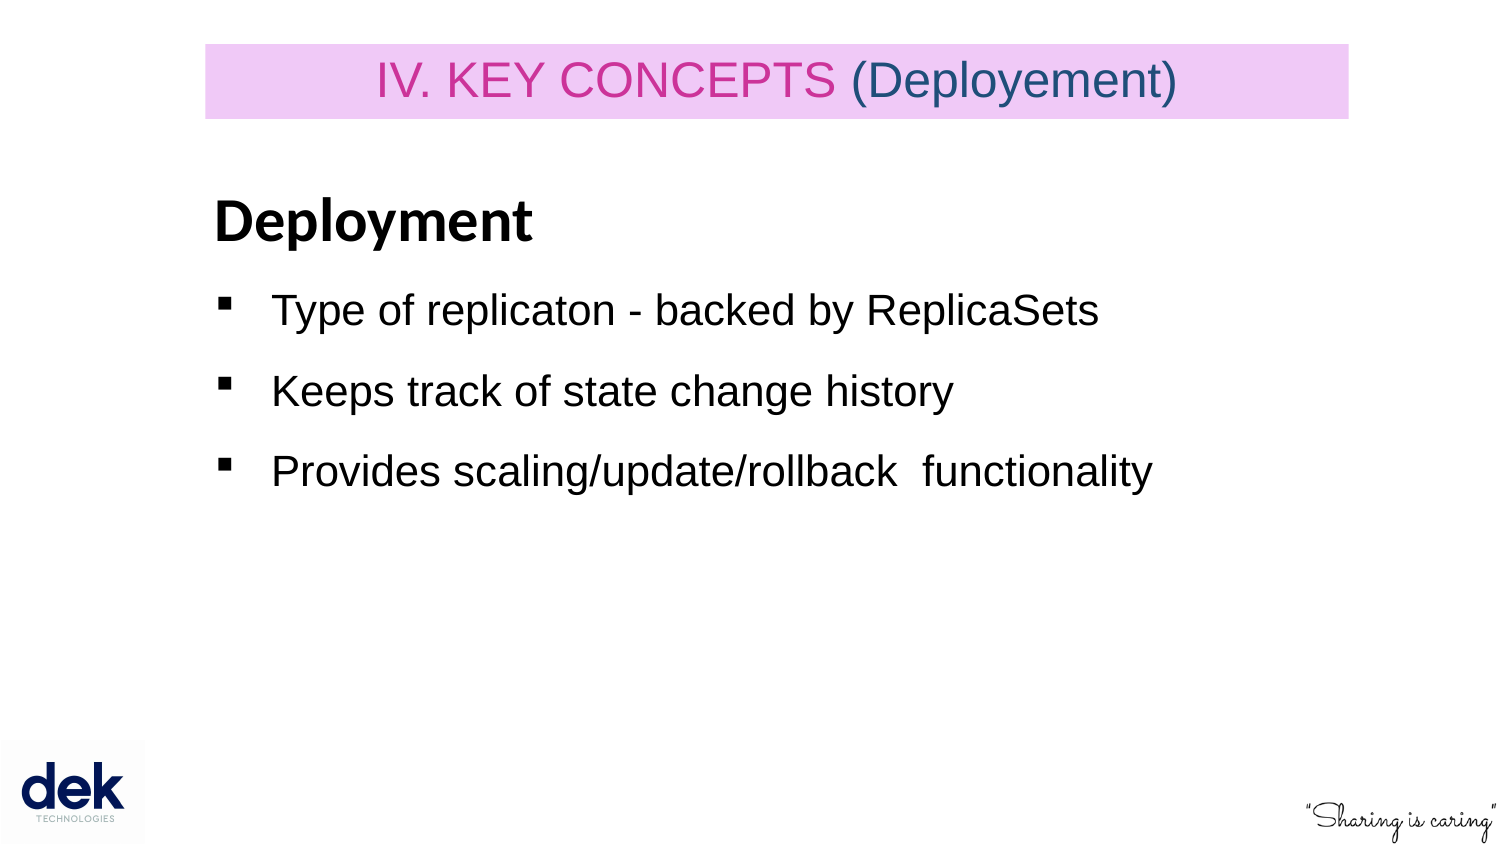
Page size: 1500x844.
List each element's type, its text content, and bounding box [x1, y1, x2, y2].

list Deployment Type of replicaton - backed by ReplicaSets Keeps track of state change history Provides scaling/update/rollback functionality [199, 172, 1339, 650]
picture [1302, 797, 1500, 844]
text_box IV. KEY CONCEPTS (Deployement) [205, 44, 1349, 119]
picture [1, 740, 145, 844]
